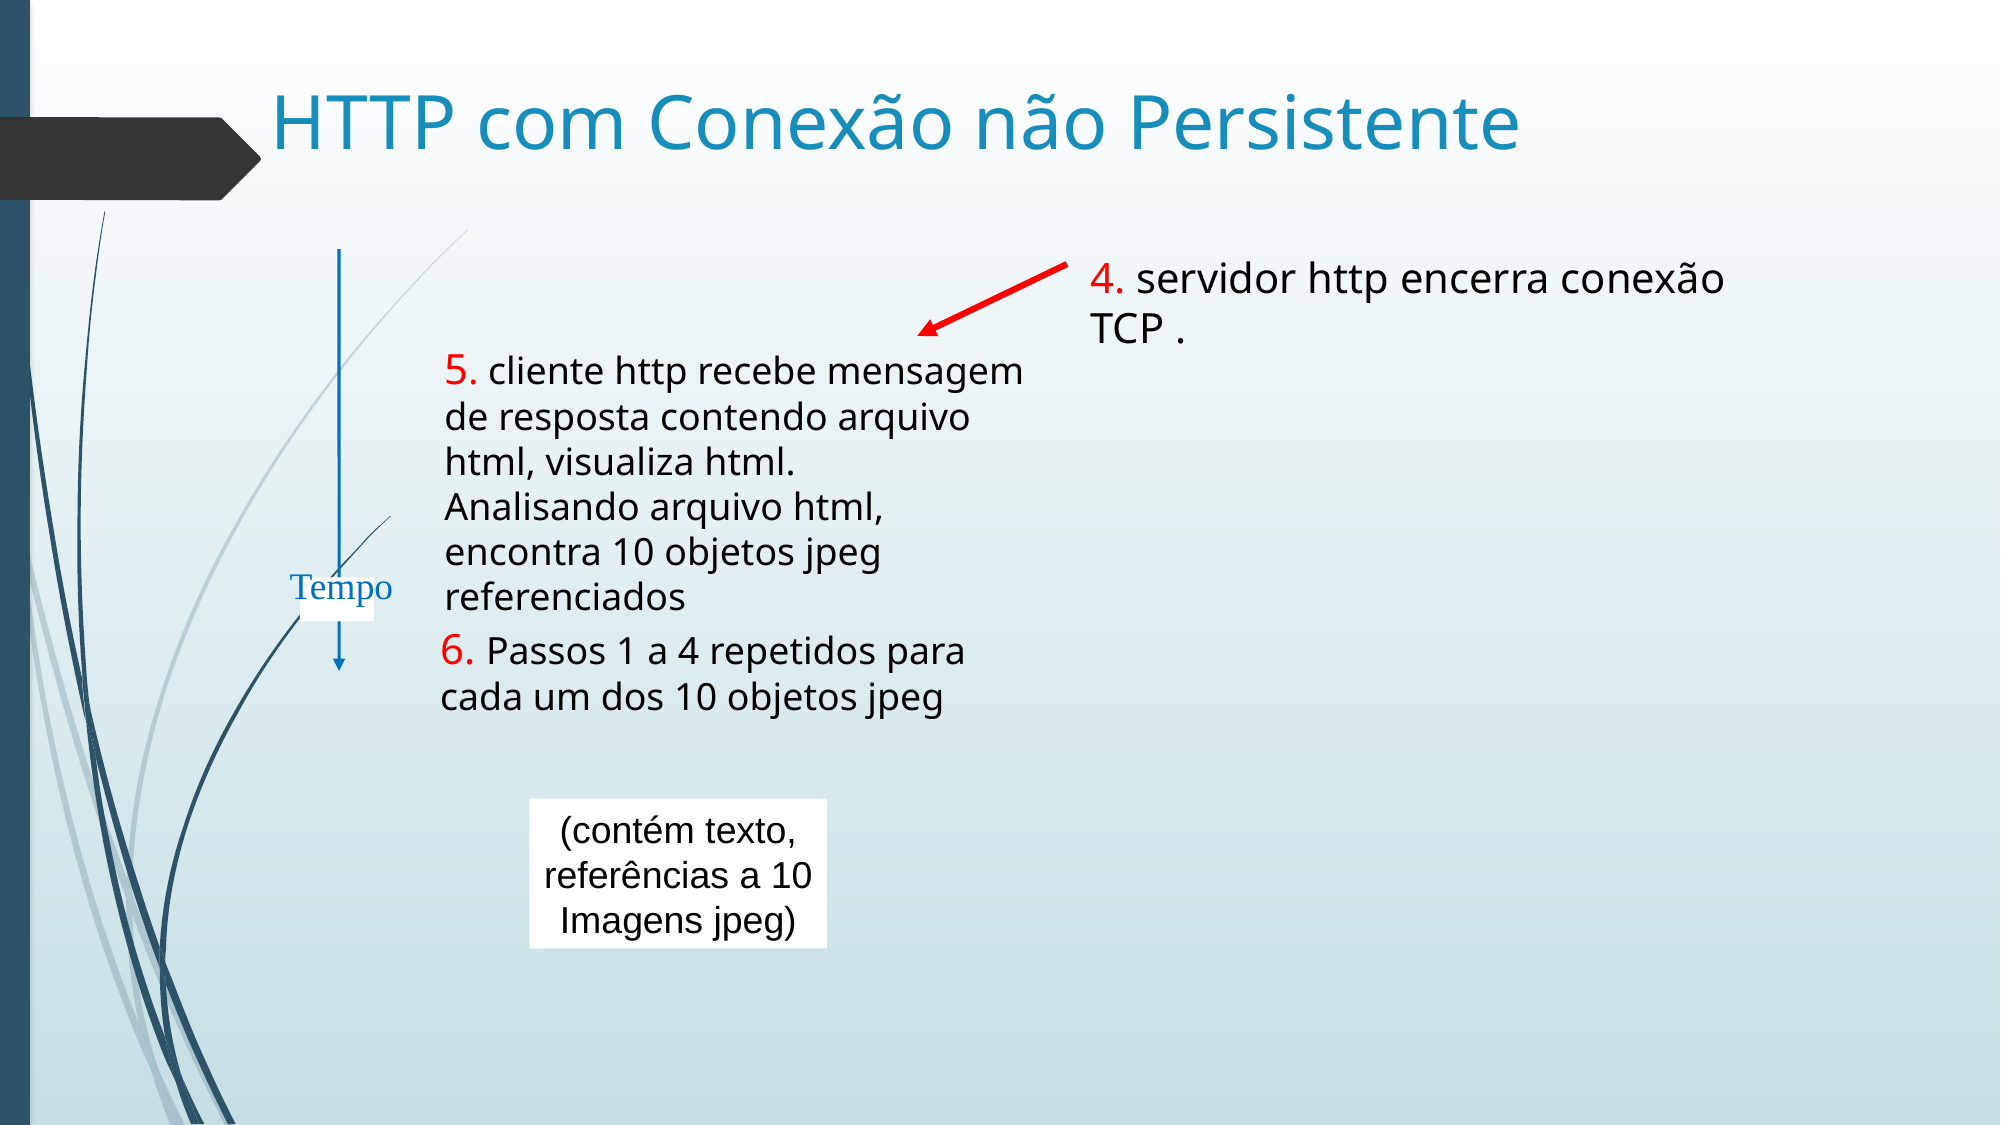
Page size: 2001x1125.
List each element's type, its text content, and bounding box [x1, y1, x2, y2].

text_box 6. Passos 1 a 4 repetidos para cada um dos 10 objetos jpeg [425, 615, 1051, 725]
title HTTP com Conexão não Persistente [255, 66, 1733, 210]
text_box 5. cliente http recebe mensagem de resposta contendo arquivo html, visualiza html. Analisando arquivo html, encontra 10 objetos jpeg referenciados [429, 335, 1142, 588]
text_box [299, 615, 374, 622]
text_box [332, 622, 346, 672]
text_box Tempo [274, 554, 409, 615]
text_box (contém texto, referências a 10 Imagens jpeg) [529, 798, 828, 949]
text_box 4. servidor http encerra conexão TCP . [1075, 244, 1750, 409]
text_box [917, 263, 1067, 337]
